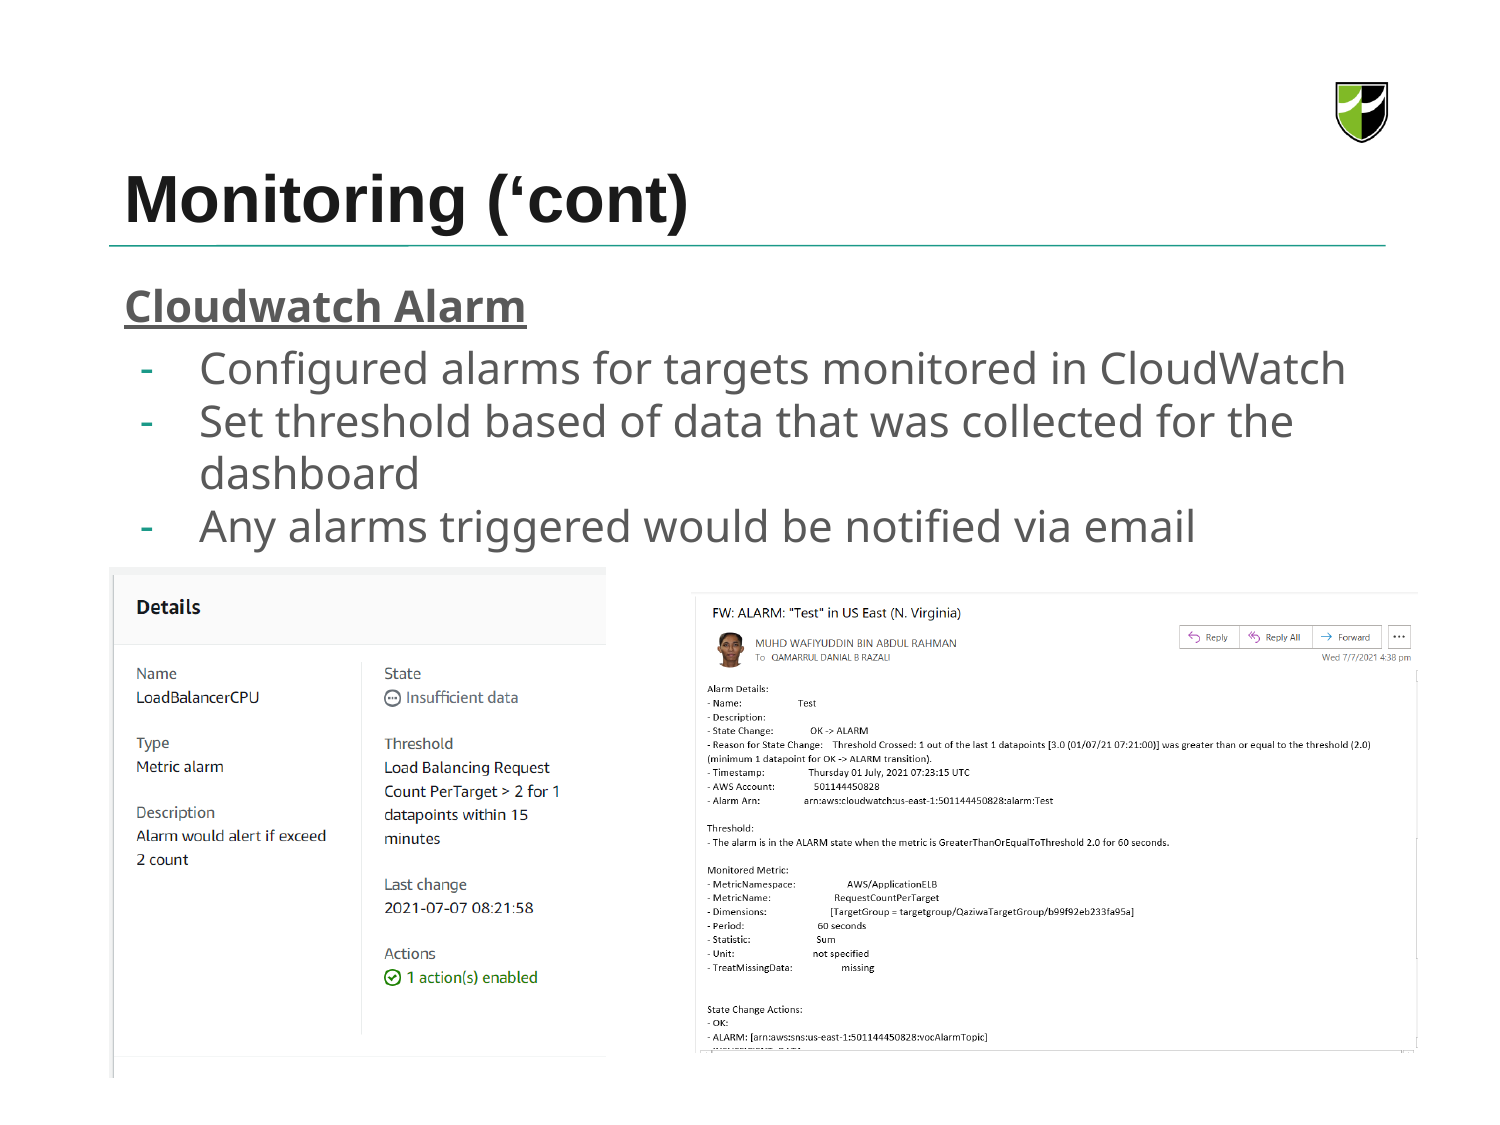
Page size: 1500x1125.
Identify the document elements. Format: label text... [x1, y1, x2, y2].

picture [108, 567, 607, 1079]
picture [690, 592, 1419, 1054]
picture [1335, 75, 1393, 143]
list Cloudwatch Alarm Configured alarms for targets monitored in CloudWatch Set threshold based of data that was collected for the dashboard Any alarms triggered would be notified via email [109, 270, 1386, 888]
title Monitoring (‘cont) [109, 146, 1386, 246]
